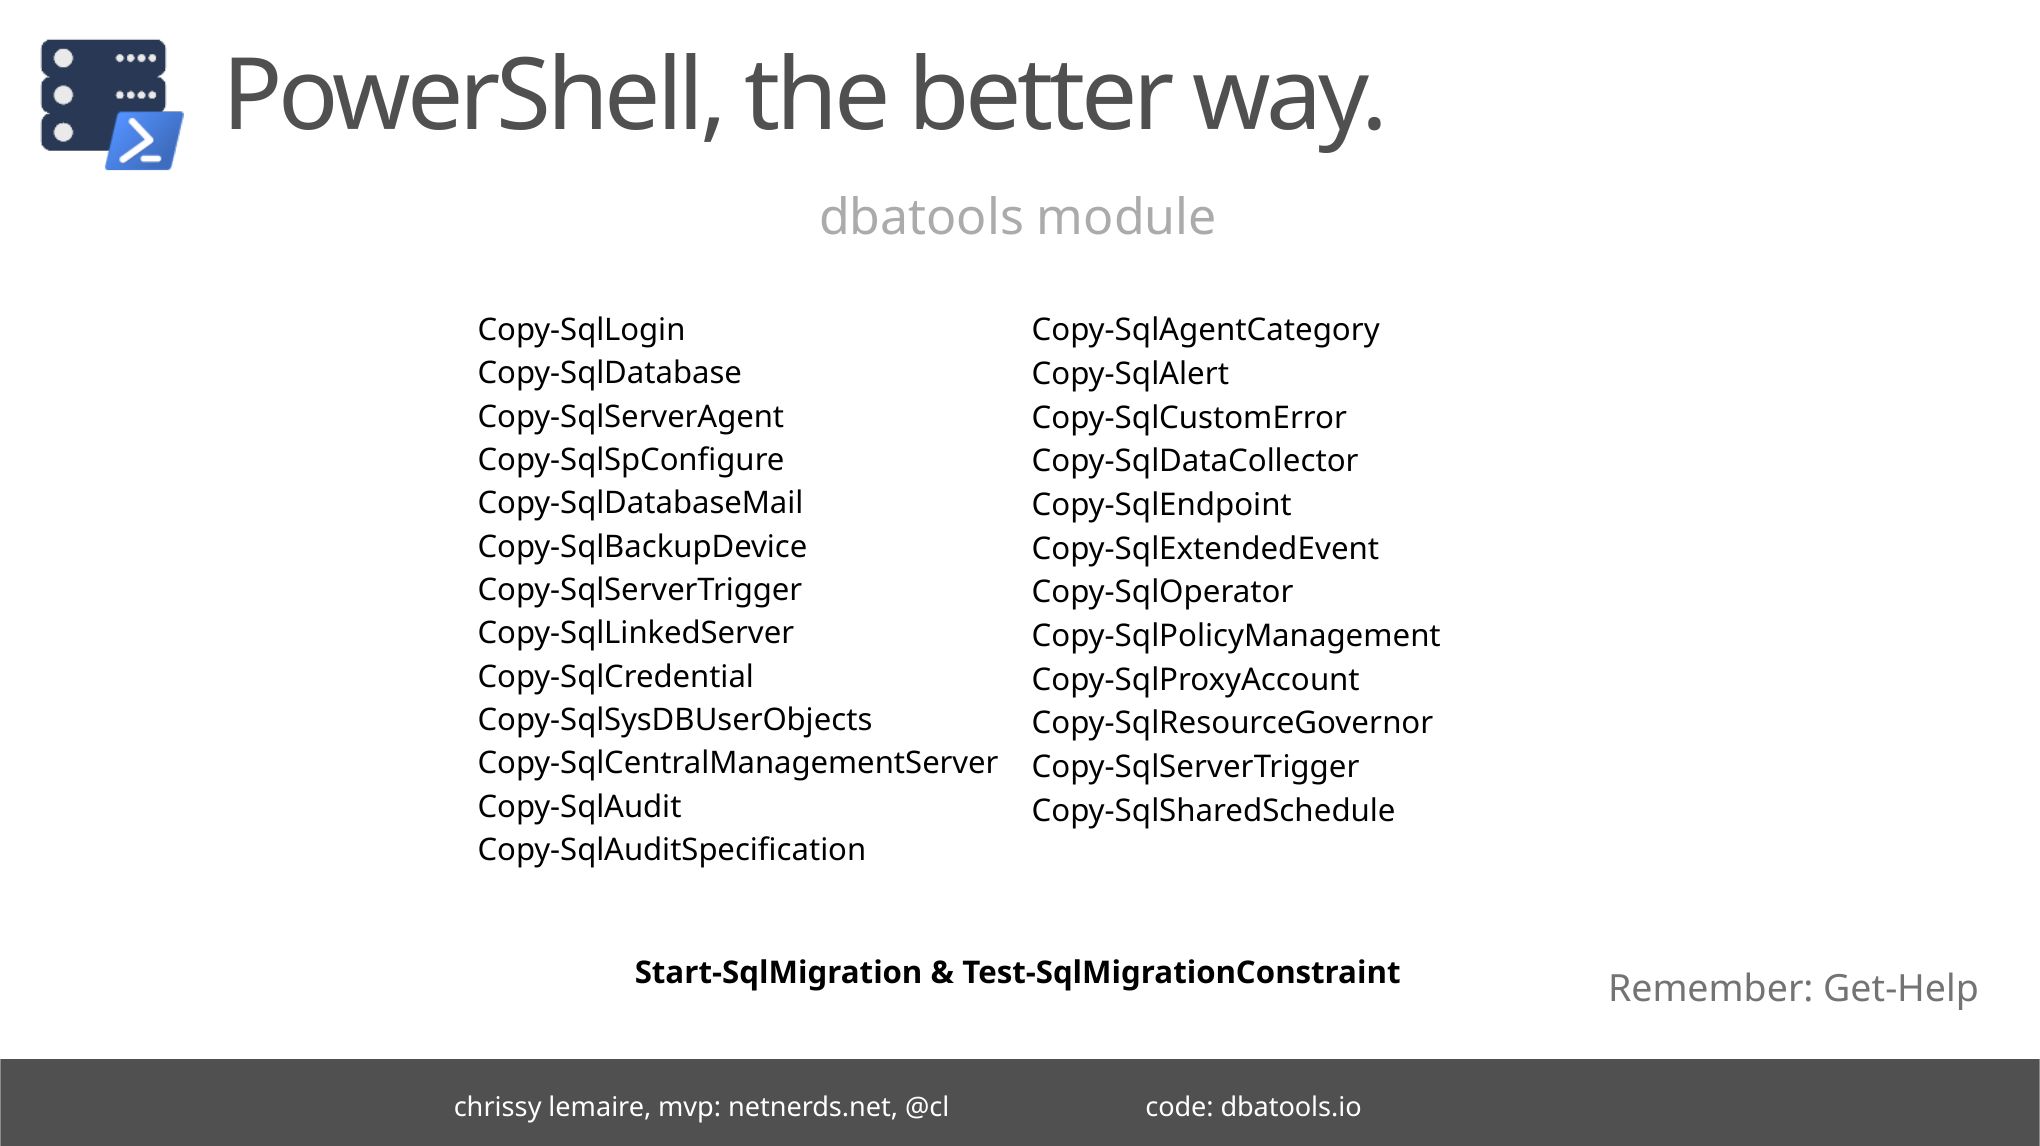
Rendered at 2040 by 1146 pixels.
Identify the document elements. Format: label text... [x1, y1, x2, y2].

text_box [0, 1059, 2040, 1146]
text_box Remember: Get-Help [1600, 956, 1987, 1016]
text_box chrissy lemaire, mvp: netnerds.net, @cl code: dbatools.io [446, 1081, 1632, 1130]
picture [17, 23, 185, 190]
list Copy-SqlLogin Copy-SqlDatabase Copy-SqlServerAgent Copy-SqlSpConfigure Copy-SqlDatabaseMail Copy-SqlBackupDevice Copy-SqlServerTrigger Copy-SqlLinkedServer Copy-SqlCredential Copy-SqlSysDBUserObjects Copy-SqlCentralManagementServer Copy-SqlAudit Copy-SqlAuditSpecification [469, 301, 1016, 894]
text_box Start-SqlMigration & Test-SqlMigrationConstraint [610, 933, 1426, 1009]
title PowerShell, the better way. [43, 42, 1994, 200]
text_box dbatools module [795, 200, 1242, 270]
text_box Copy-SqlAgentCategory Copy-SqlAlert Copy-SqlCustomError Copy-SqlDataCollector Copy-SqlEndpoint Copy-SqlExtendedEvent Copy-SqlOperator Copy-SqlPolicyManagement Copy-SqlProxyAccount Copy-SqlResourceGovernor Copy-SqlServerTrigger Copy-SqlSharedSchedule [1024, 302, 1570, 893]
